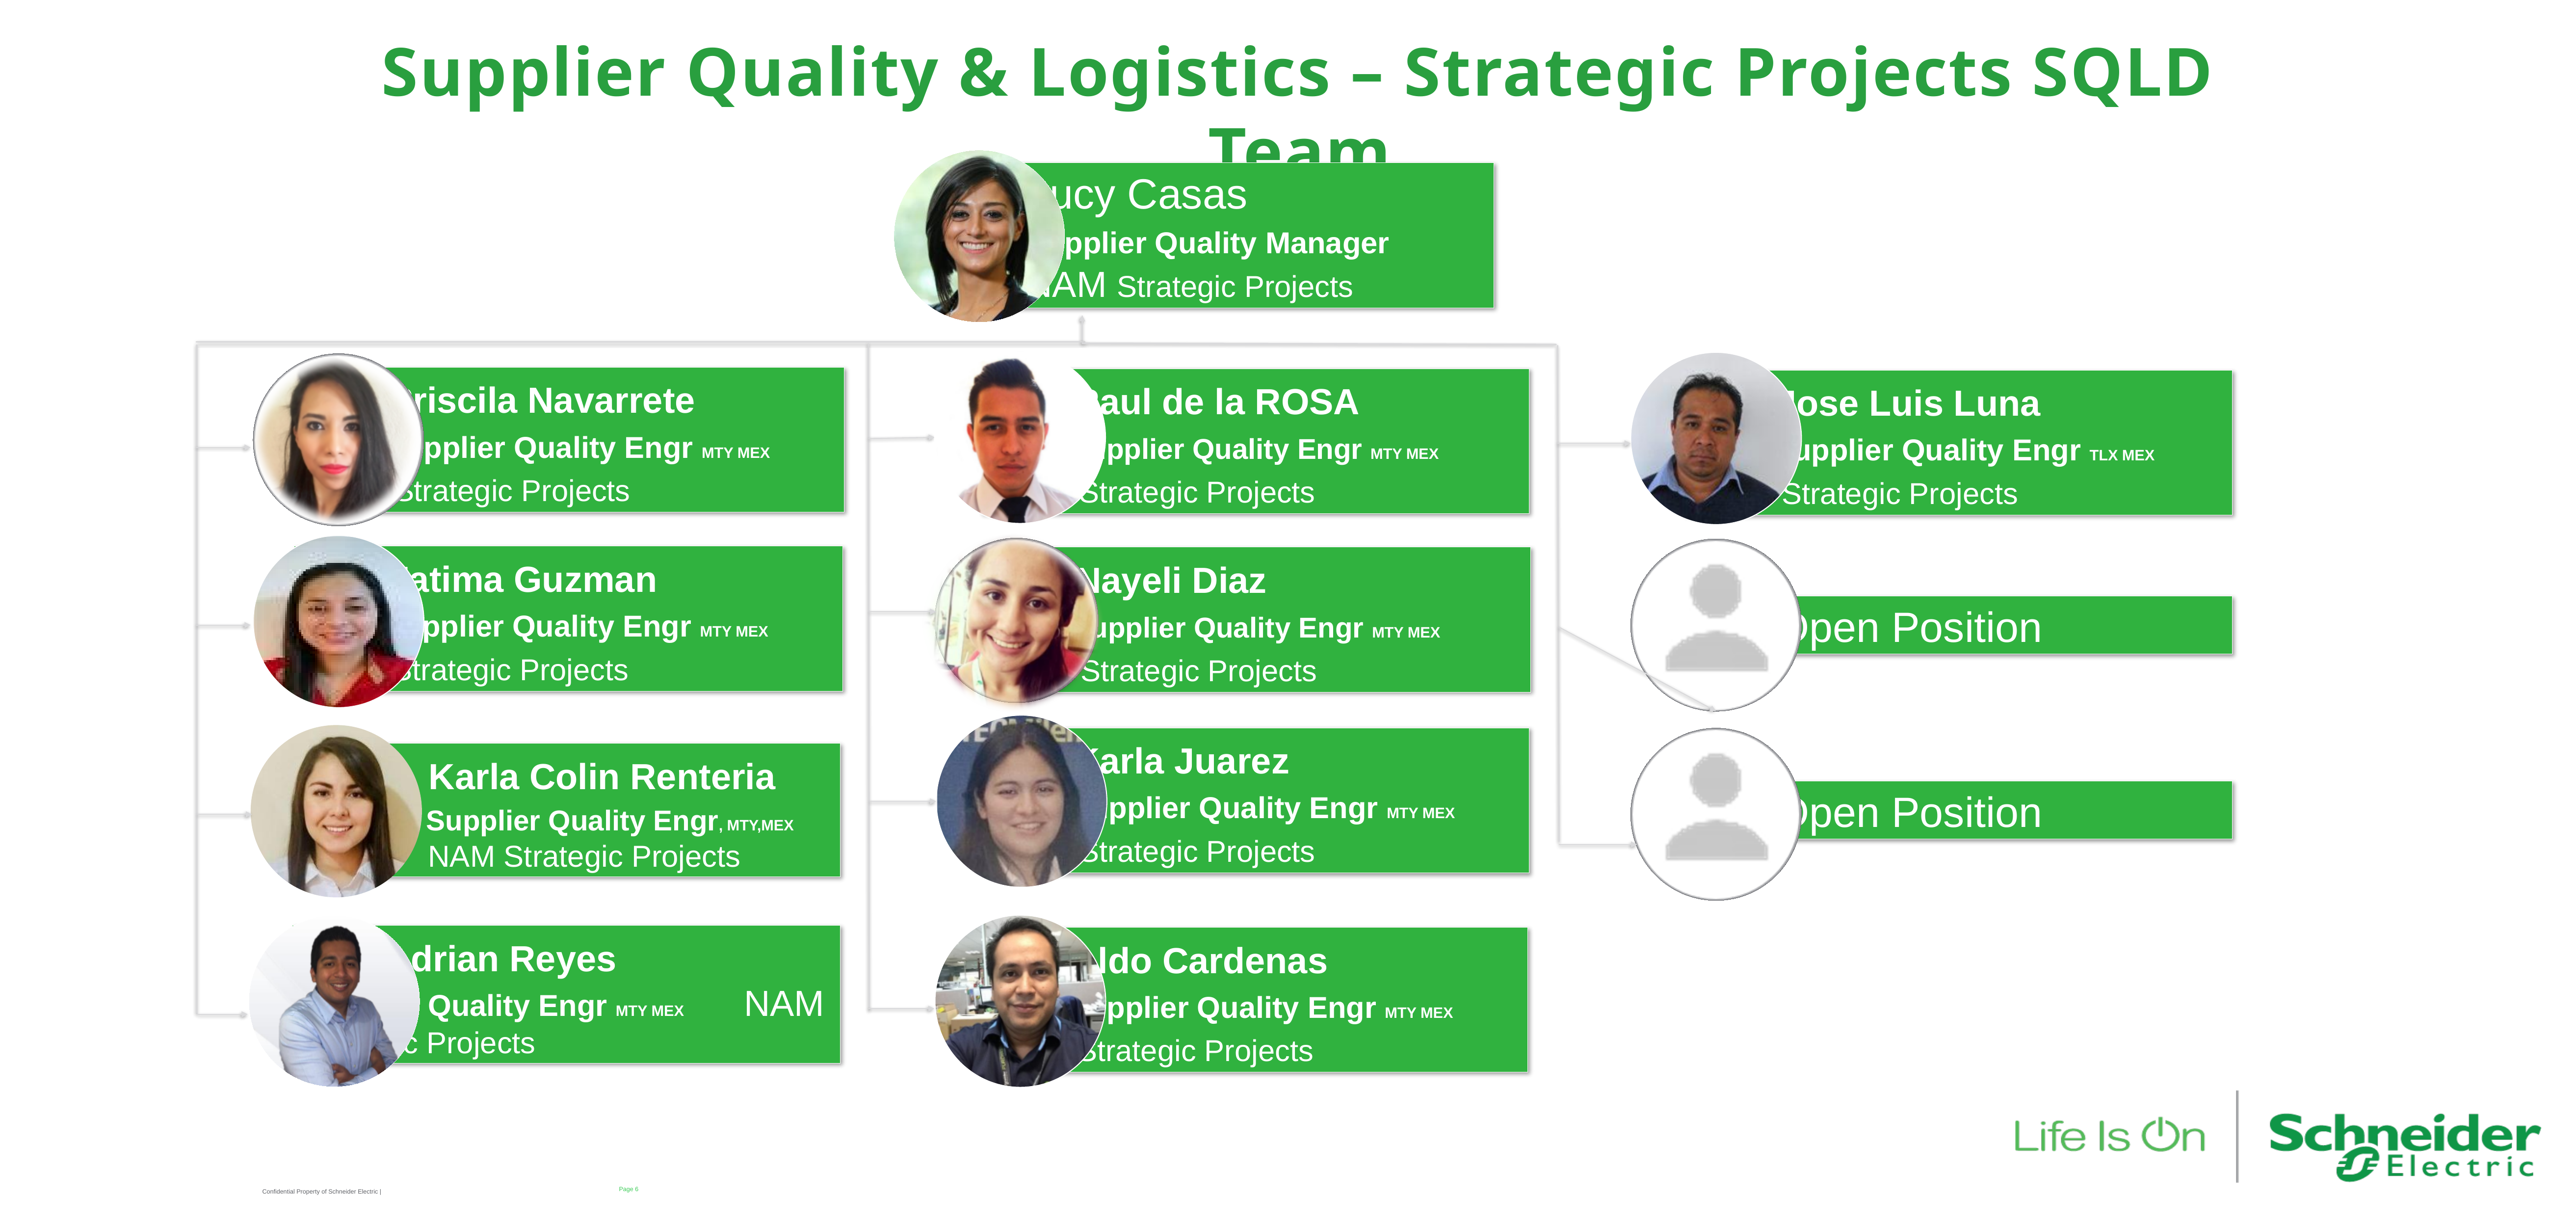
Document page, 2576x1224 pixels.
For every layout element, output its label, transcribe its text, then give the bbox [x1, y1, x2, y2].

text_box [253, 535, 843, 708]
list Supplier Quality & Logistics – Strategic Projects SQLD Team [292, 19, 2308, 743]
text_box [868, 437, 932, 439]
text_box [921, 532, 1531, 714]
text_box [250, 353, 845, 527]
picture [934, 351, 1106, 524]
slide_number Page 6 [619, 1185, 744, 1193]
text_box Lucy Casas Supplier Quality Manager NAM Strategic Projects [1067, 162, 1494, 308]
picture [1630, 538, 1802, 712]
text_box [936, 715, 1530, 888]
footer Confidential Property of Schneider Electric | [262, 1187, 622, 1195]
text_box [1557, 447, 1559, 625]
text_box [1630, 352, 2233, 525]
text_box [1559, 625, 1631, 627]
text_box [935, 915, 1528, 1088]
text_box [250, 725, 841, 898]
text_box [1557, 630, 1559, 842]
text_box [1557, 346, 1559, 443]
picture [1991, 1069, 2566, 1204]
picture [894, 150, 1065, 322]
picture [248, 915, 420, 1088]
text_box Adrian Reyes Supplier Quality Engr MTY MEX NAM Strategic Projects [422, 925, 841, 1064]
text_box Open Position [1804, 781, 2233, 839]
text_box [1082, 343, 1556, 345]
text_box Open Position [1804, 596, 2233, 654]
picture [1630, 728, 1802, 901]
